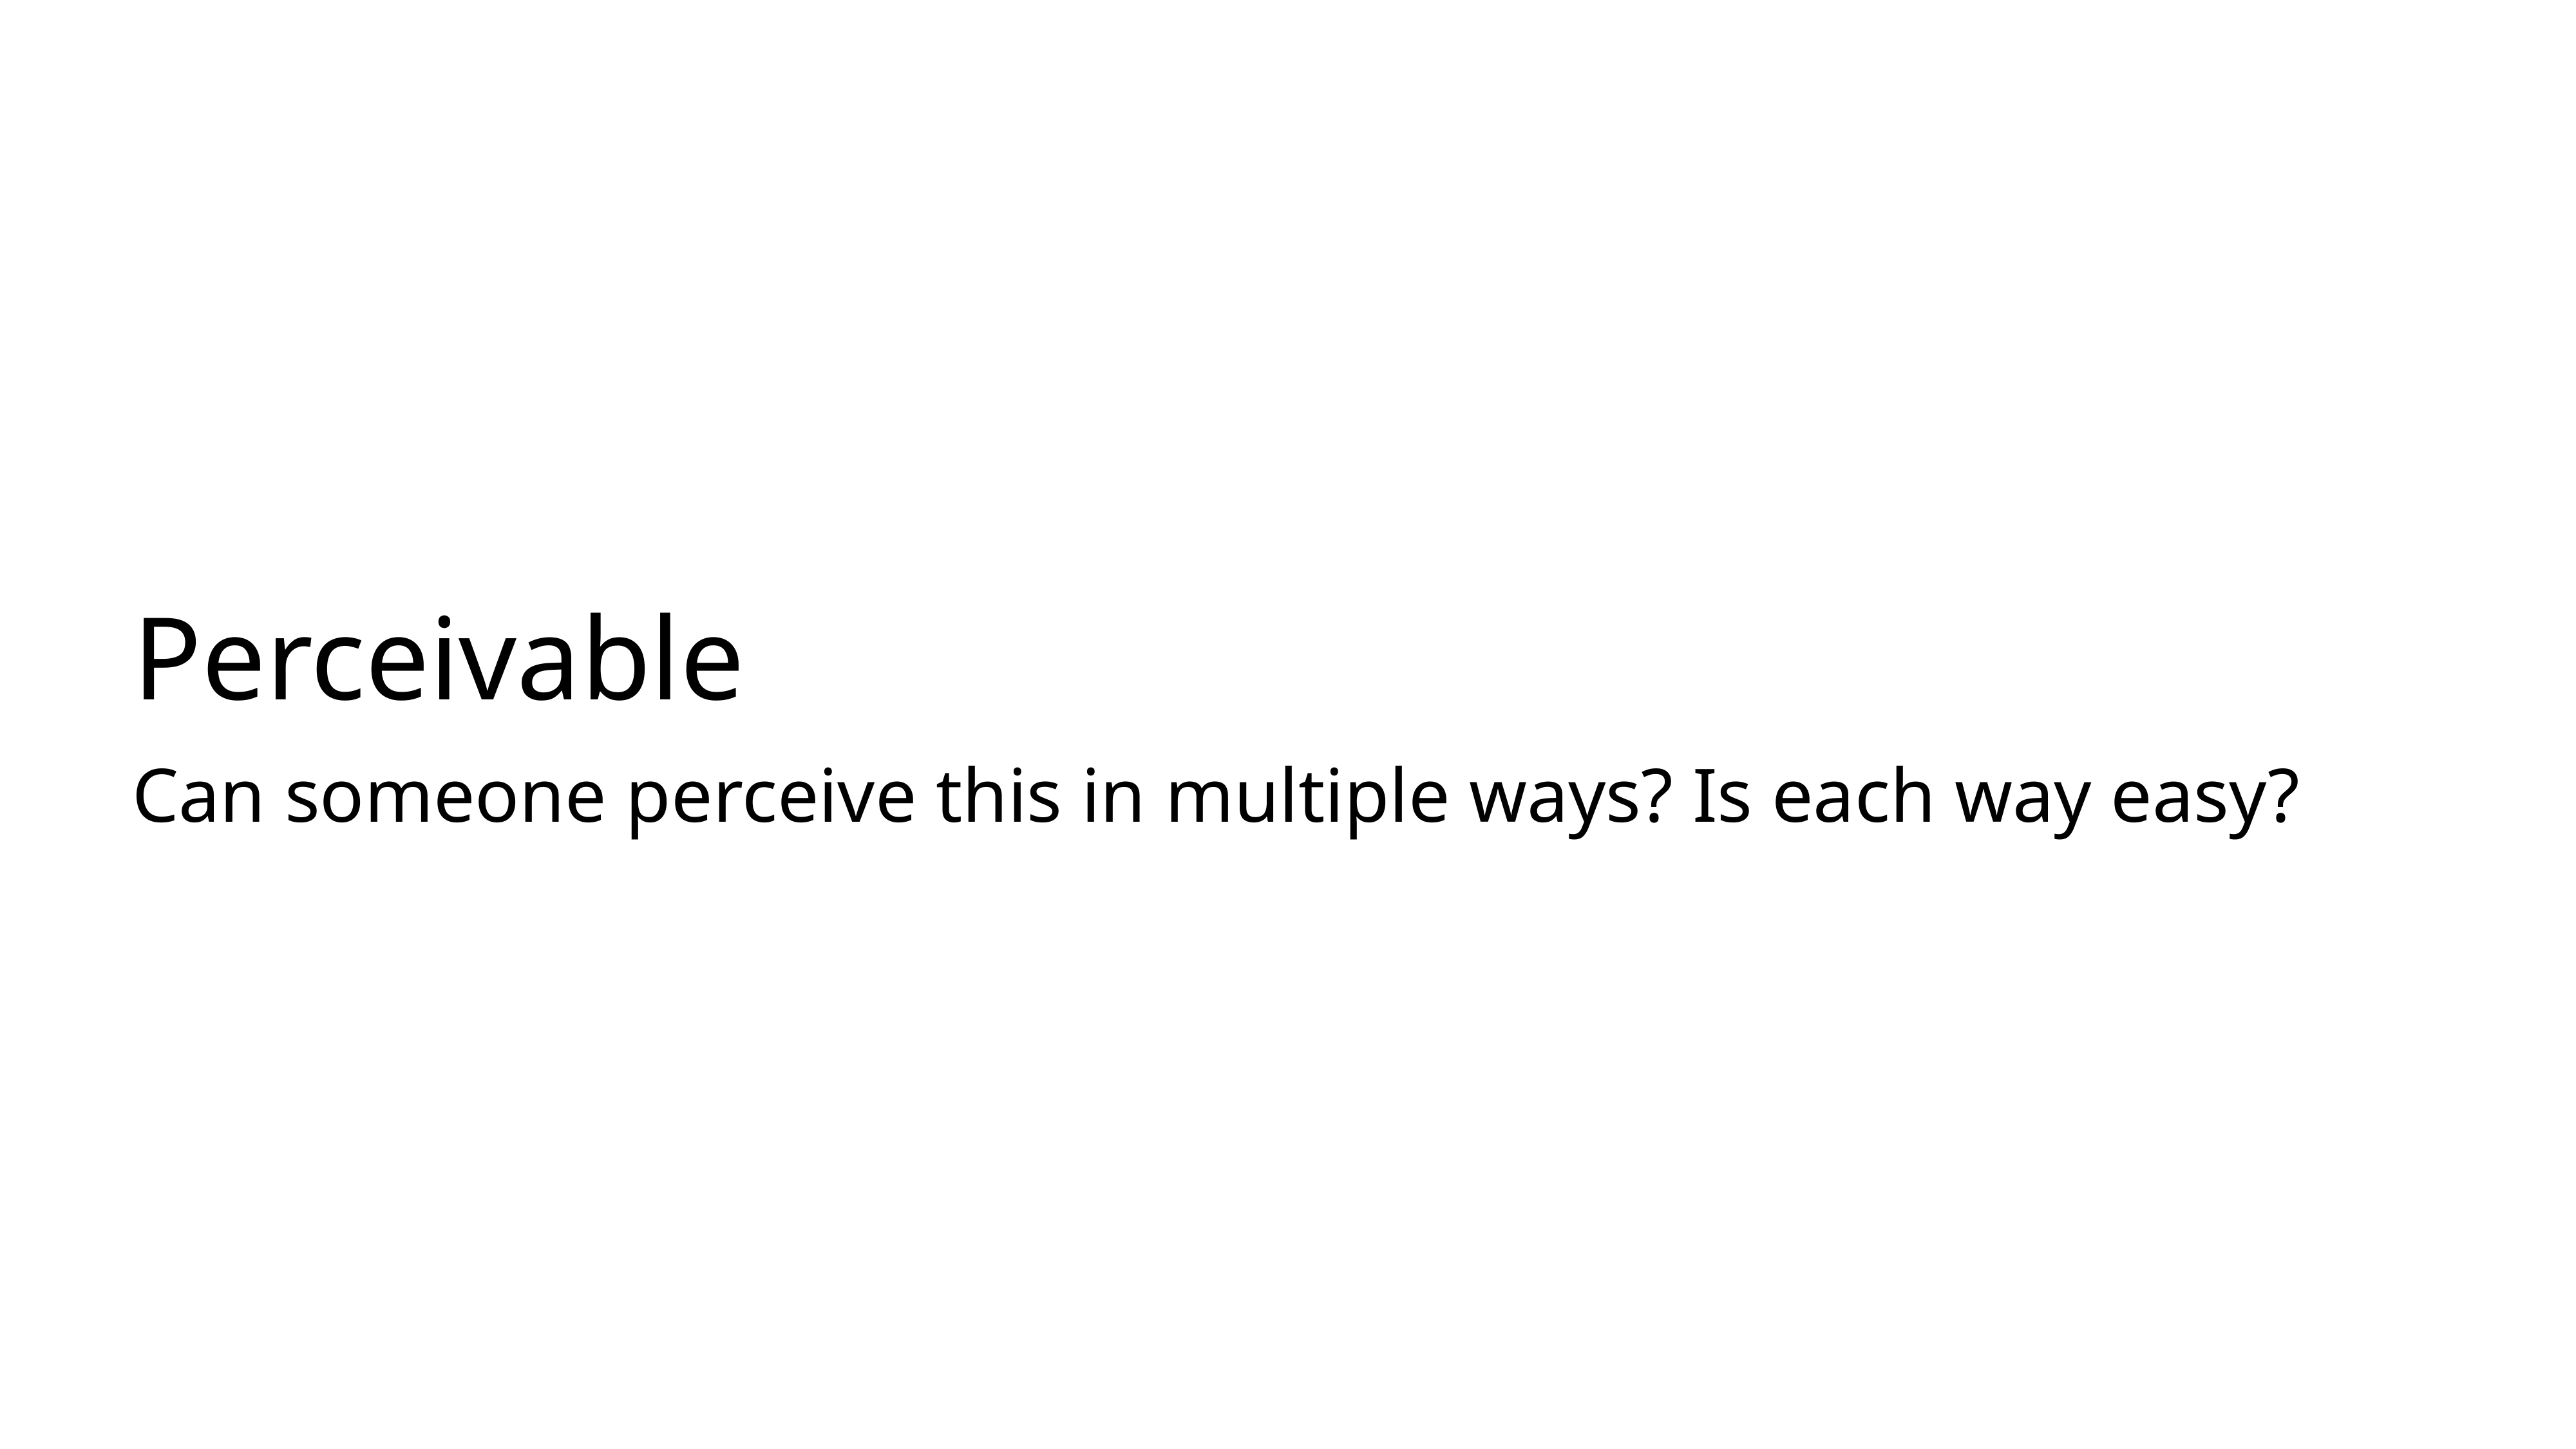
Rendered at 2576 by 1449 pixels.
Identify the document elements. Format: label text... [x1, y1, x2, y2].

title Perceivable [127, 607, 2449, 743]
list Can someone perceive this in multiple ways? Is each way easy? [127, 743, 2449, 842]
